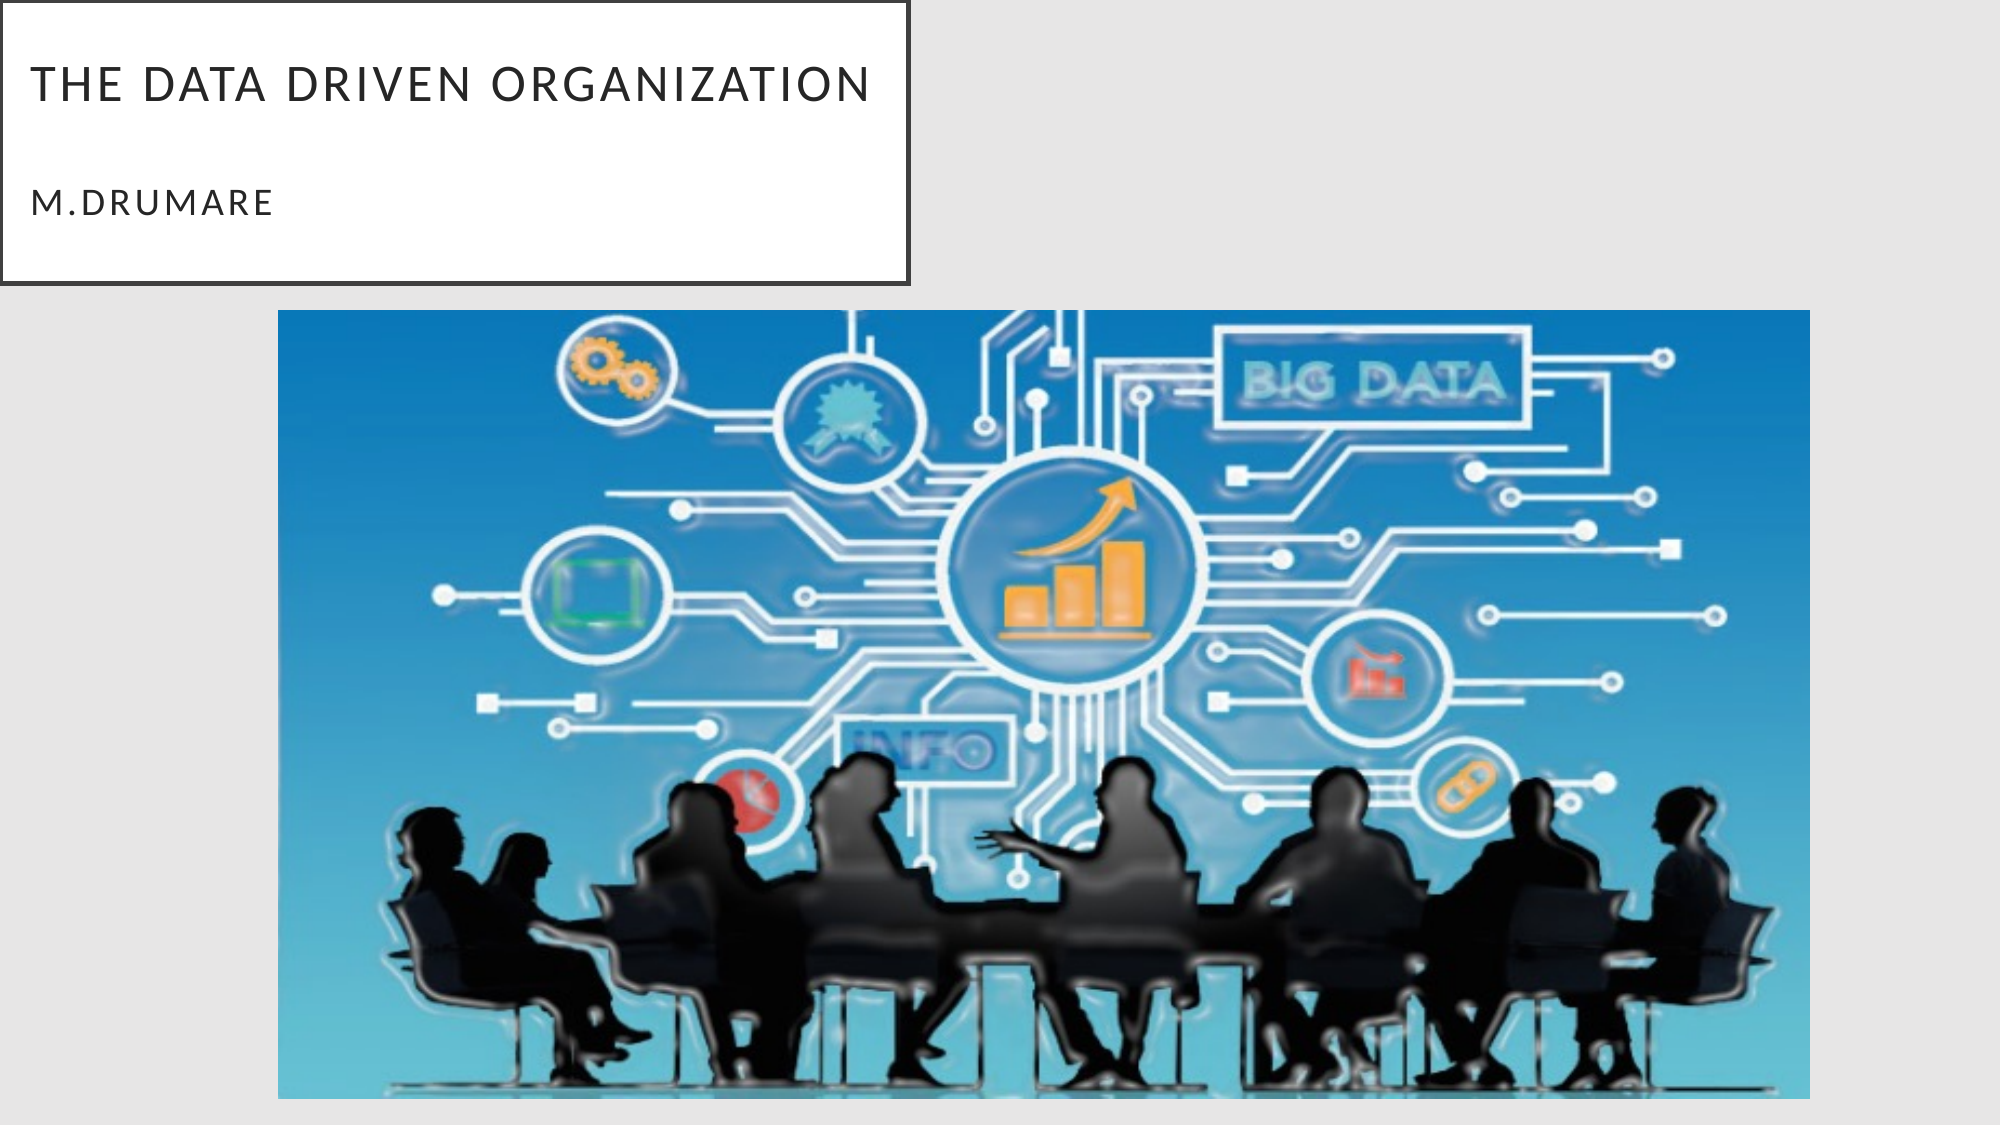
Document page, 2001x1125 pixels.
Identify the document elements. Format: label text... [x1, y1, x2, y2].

picture [278, 310, 1810, 1099]
text_box THE Data Driven Organization M.DRUMARE [0, 0, 909, 284]
